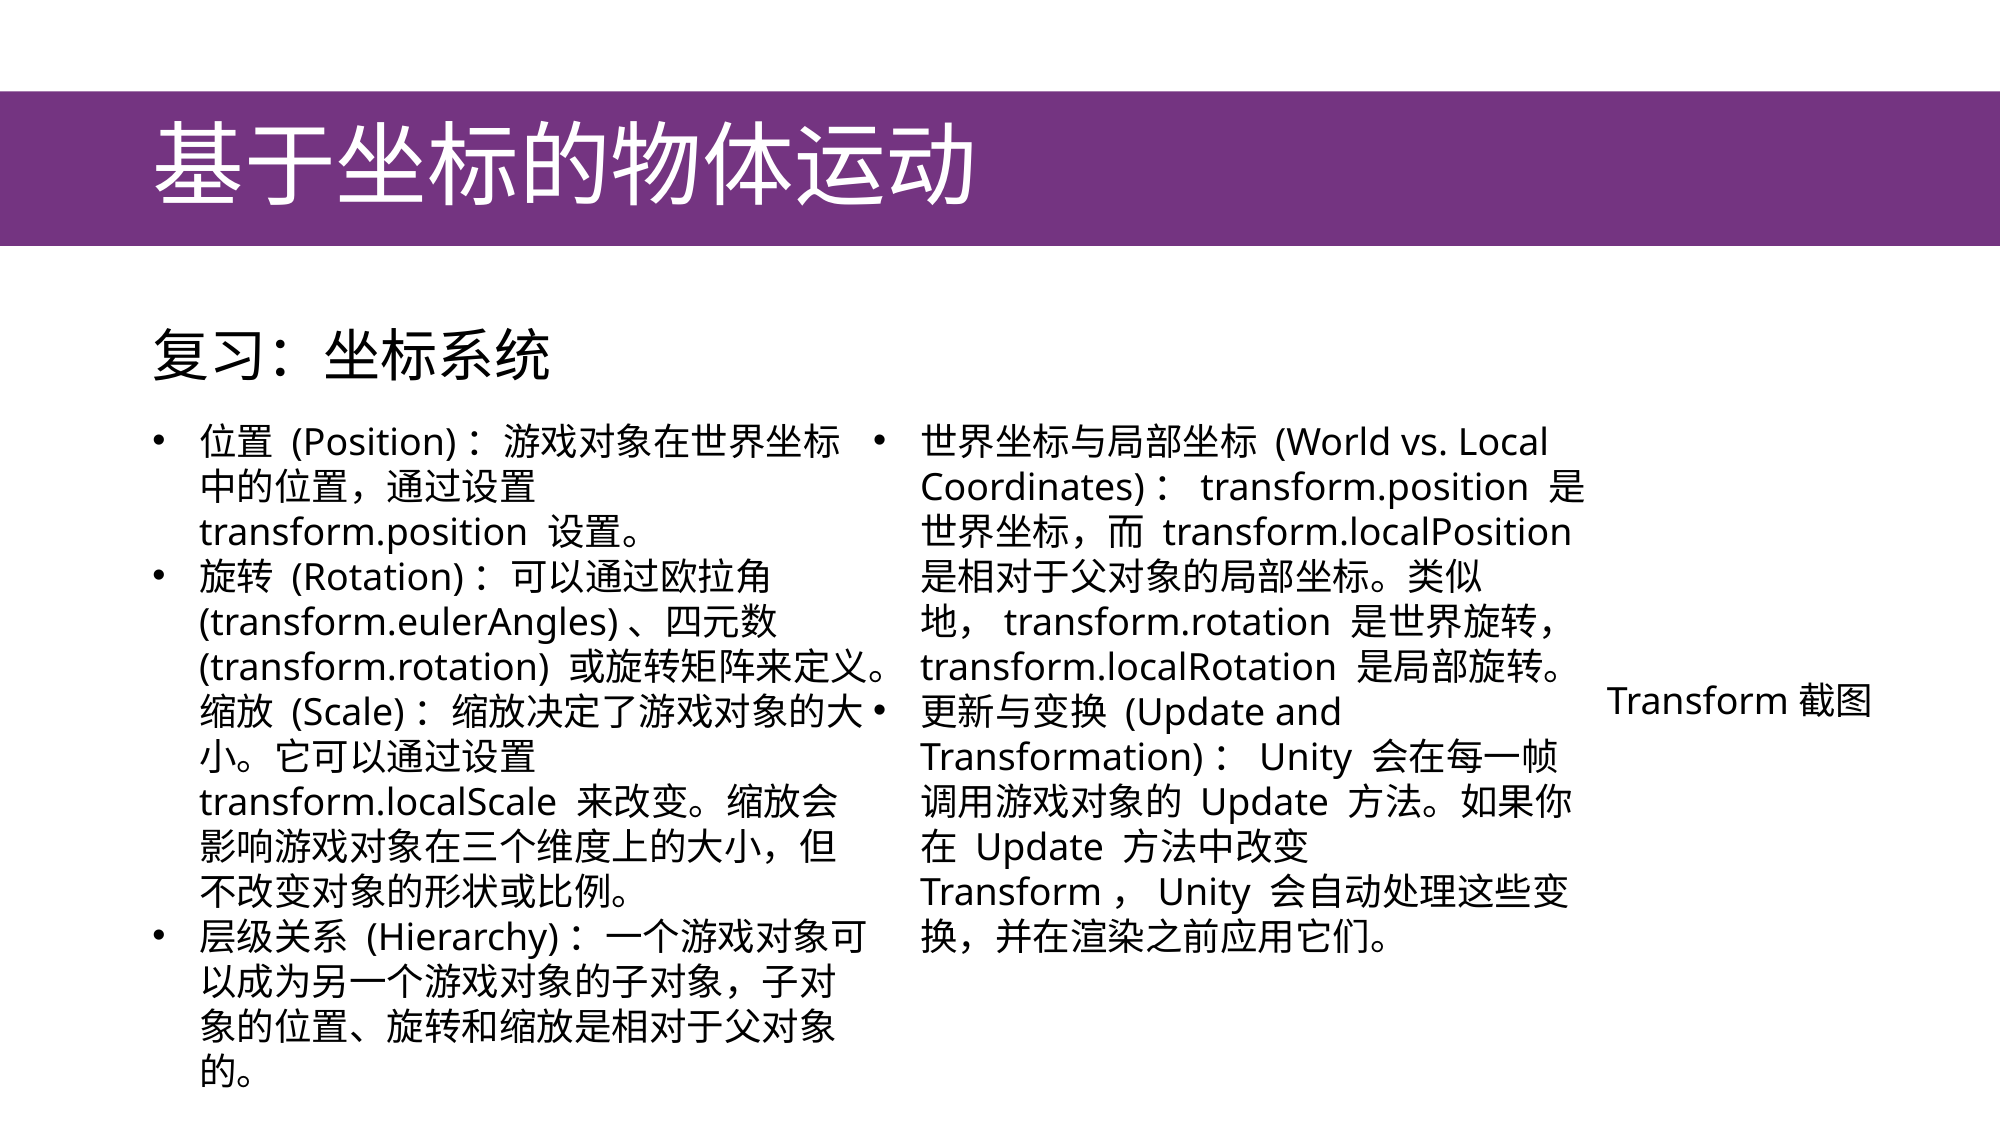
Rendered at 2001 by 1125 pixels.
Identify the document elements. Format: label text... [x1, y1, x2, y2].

text_box [0, 90, 137, 247]
list 复习：坐标系统 [137, 277, 597, 396]
title 基于坐标的物体运动 [137, 59, 1863, 278]
text_box 位置 (Position)：游戏对象在世界坐标中的位置，通过设置 transform.position 设置。 旋转 (Rotation)：可以通过欧拉角 (transform.eulerAngles)、四元数 (transform.rotation) 或旋转矩阵来定义。缩放 (Scale)：缩放决定了游戏对象的大小。它可以通过设置 transform.localScale 来改变。缩放会影响游戏对象在三个维度上的大小，但不改变对象的形状或比例。 层级关系 (Hierarchy)：一个游戏对象可以成为另一个游戏对象的子对象，子对象的位置、旋转和缩放是相对于父对象的。 世界坐标与局部坐标 (World vs. Local Coordinates)：transform.position 是世界坐标，而 transform.localPosition 是相对于父对象的局部坐标。类似地，transform.rotation 是世界旋转，transform.localRotation 是局部旋转。 更新与变换 (Update and Transformation)：Unity 会在每一帧调用游戏对象的 Update 方法。如果你在 Update 方法中改变 Transform，Unity 会自动处理这些变换，并在渲染之前应用它们。 [137, 410, 1609, 1106]
text_box Transform截图 [1609, 669, 2000, 730]
text_box [1863, 90, 2000, 247]
